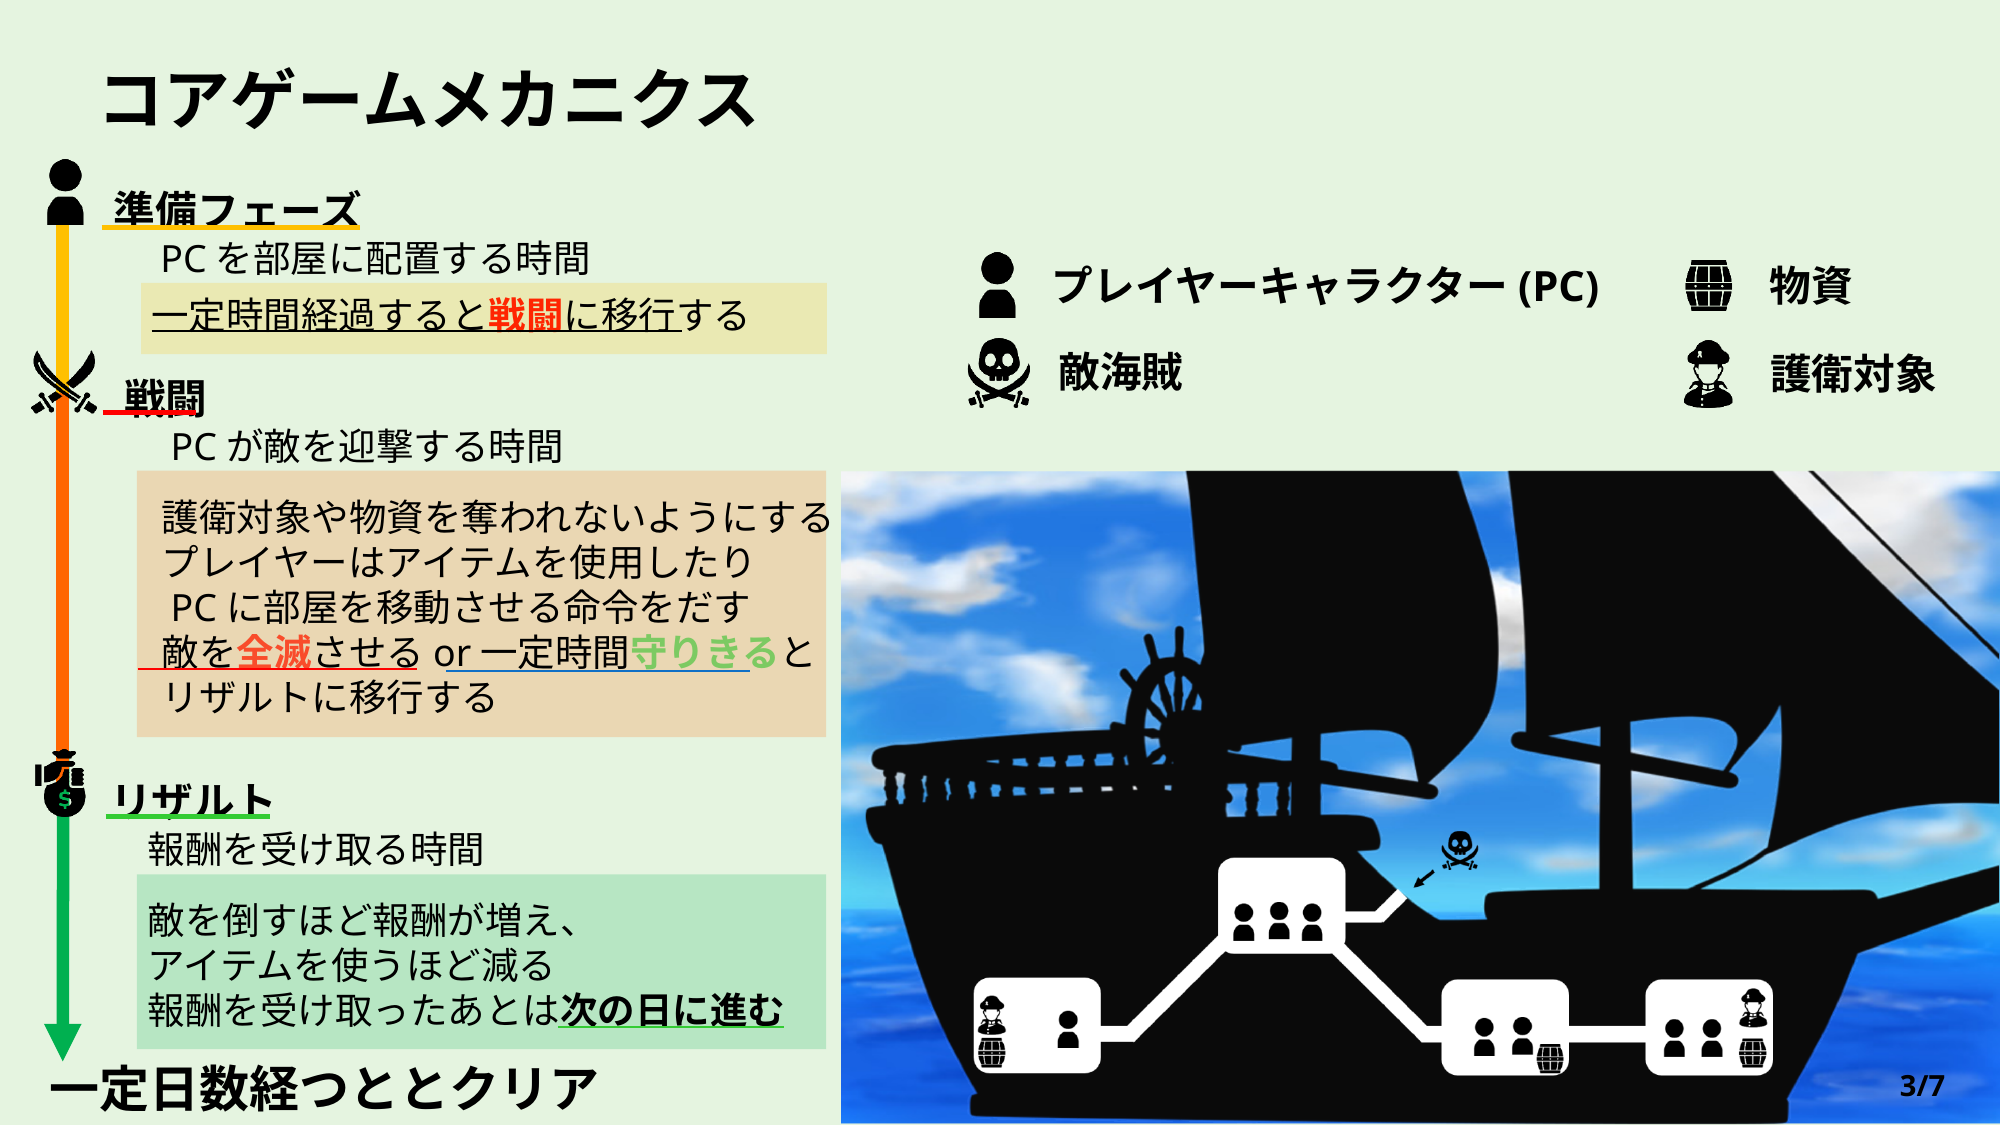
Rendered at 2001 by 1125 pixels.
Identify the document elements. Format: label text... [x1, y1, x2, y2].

text_box 戦闘 PCが敵を迎撃する時間 護衛対象や物資を奪われないようにする プレイヤーはアイテムを使用したり PCに部屋を移動させる命令をだす 敵を全滅させるor一定時間守りきると リザルトに移行する [109, 365, 850, 727]
picture [841, 468, 2000, 1125]
text_box [136, 873, 827, 1050]
text_box [140, 282, 828, 355]
text_box [0, 0, 2000, 1125]
text_box 護衛対象 [1755, 340, 1953, 406]
picture [964, 338, 1034, 408]
picture [31, 348, 97, 415]
picture [31, 159, 98, 225]
text_box 準備フェーズ PCを部屋に配置する時間 一定時間経過すると戦闘に移行する [99, 177, 767, 345]
text_box コアゲームメカニクス [82, 50, 843, 146]
text_box リザルト 報酬を受け取る時間 敵を倒すほど報酬が増え、 アイテムを使うほど減る 報酬を受け取ったあとは次の日に進む [95, 768, 800, 1040]
picture [1674, 340, 1743, 408]
picture [1682, 259, 1734, 311]
text_box 敵海賊 [1043, 338, 1199, 404]
text_box 物資 [1755, 252, 1869, 318]
text_box 一定日数経つととクリア [34, 1050, 615, 1125]
text_box プレイヤーキャラクター(PC) [1037, 252, 1615, 318]
picture [26, 749, 94, 817]
picture [964, 252, 1030, 318]
text_box [136, 727, 827, 738]
